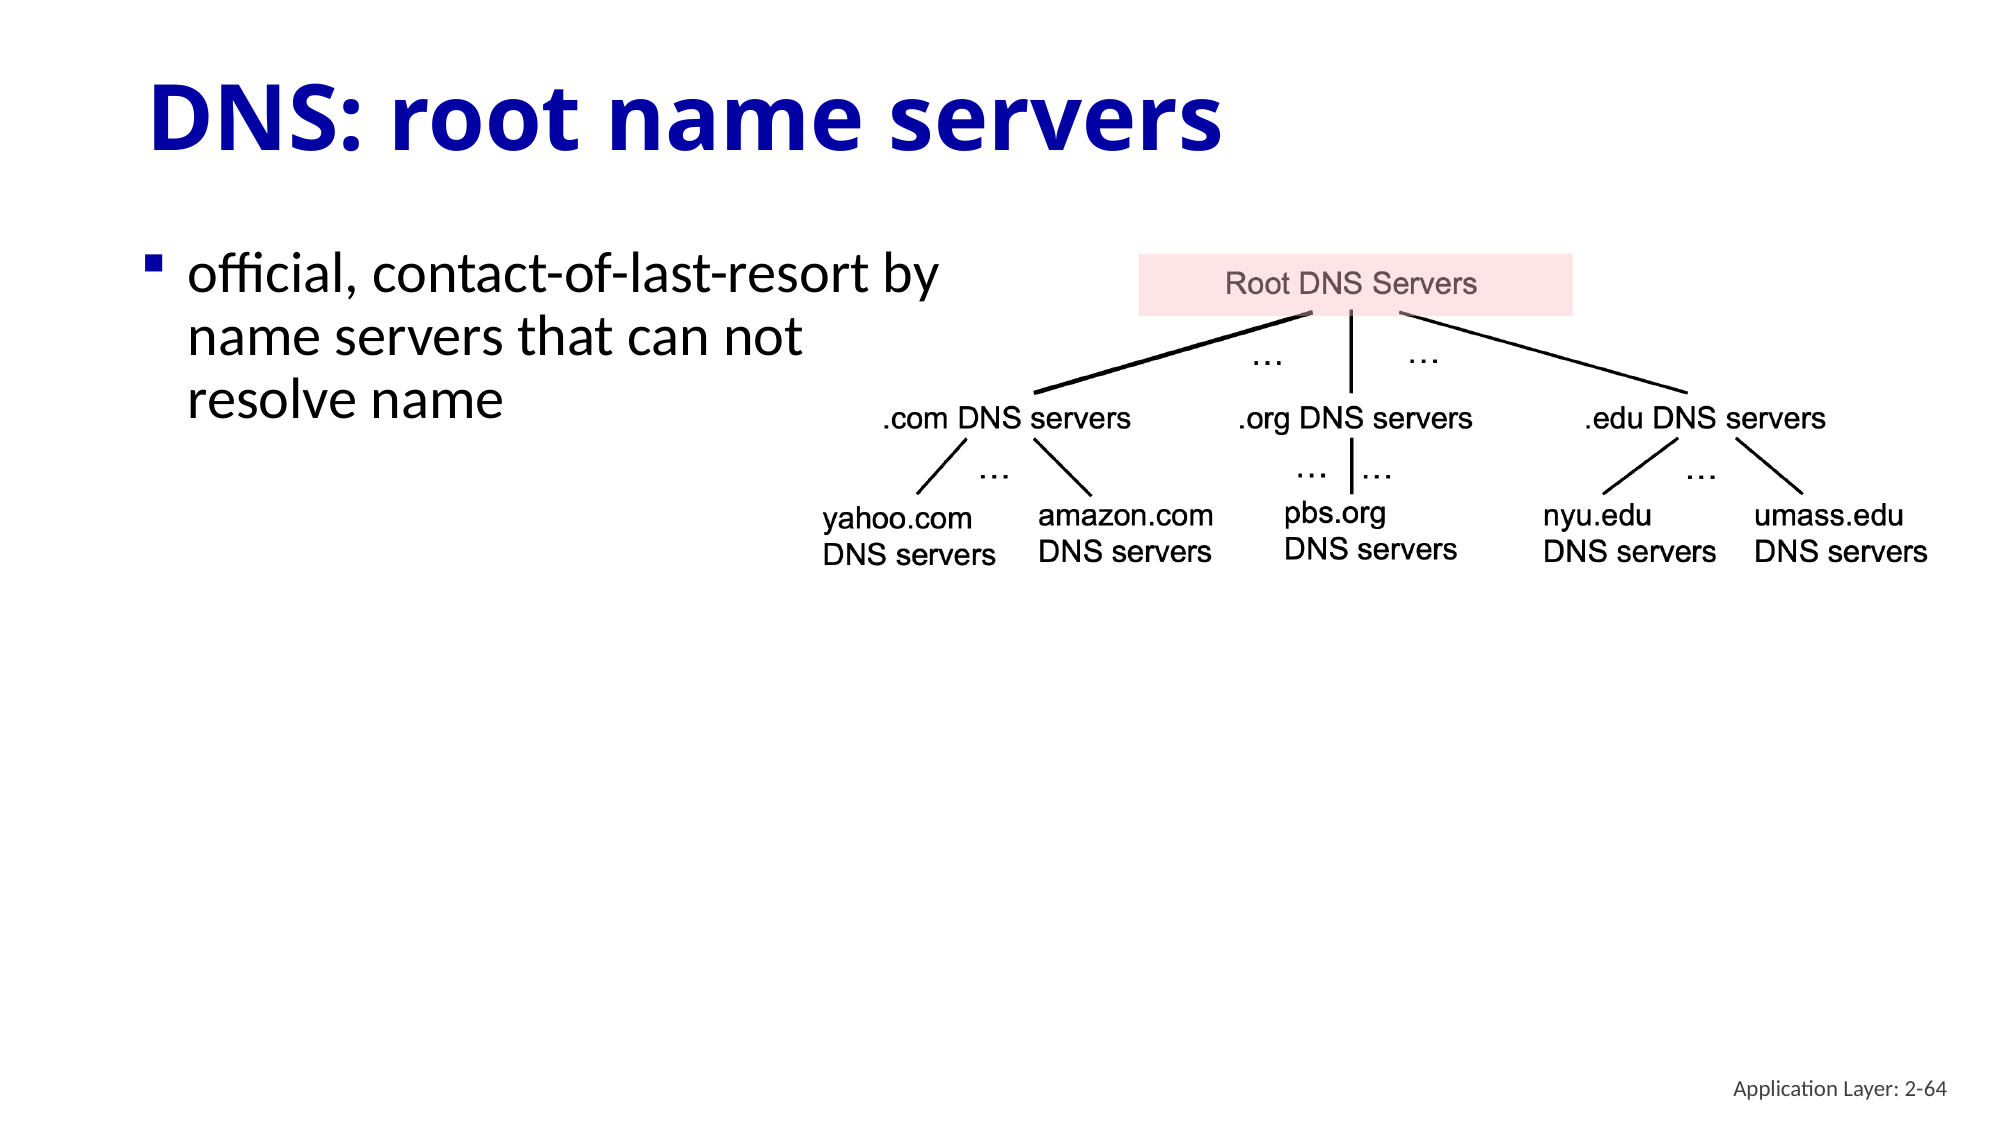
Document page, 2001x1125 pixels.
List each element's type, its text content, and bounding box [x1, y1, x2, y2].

picture [801, 250, 1970, 604]
title DNS: root name servers [131, 47, 1856, 195]
text_box official, contact-of-last-resort by name servers that can not resolve name [106, 234, 1000, 638]
slide_number Application Layer: 2-64 [1512, 1056, 1963, 1117]
